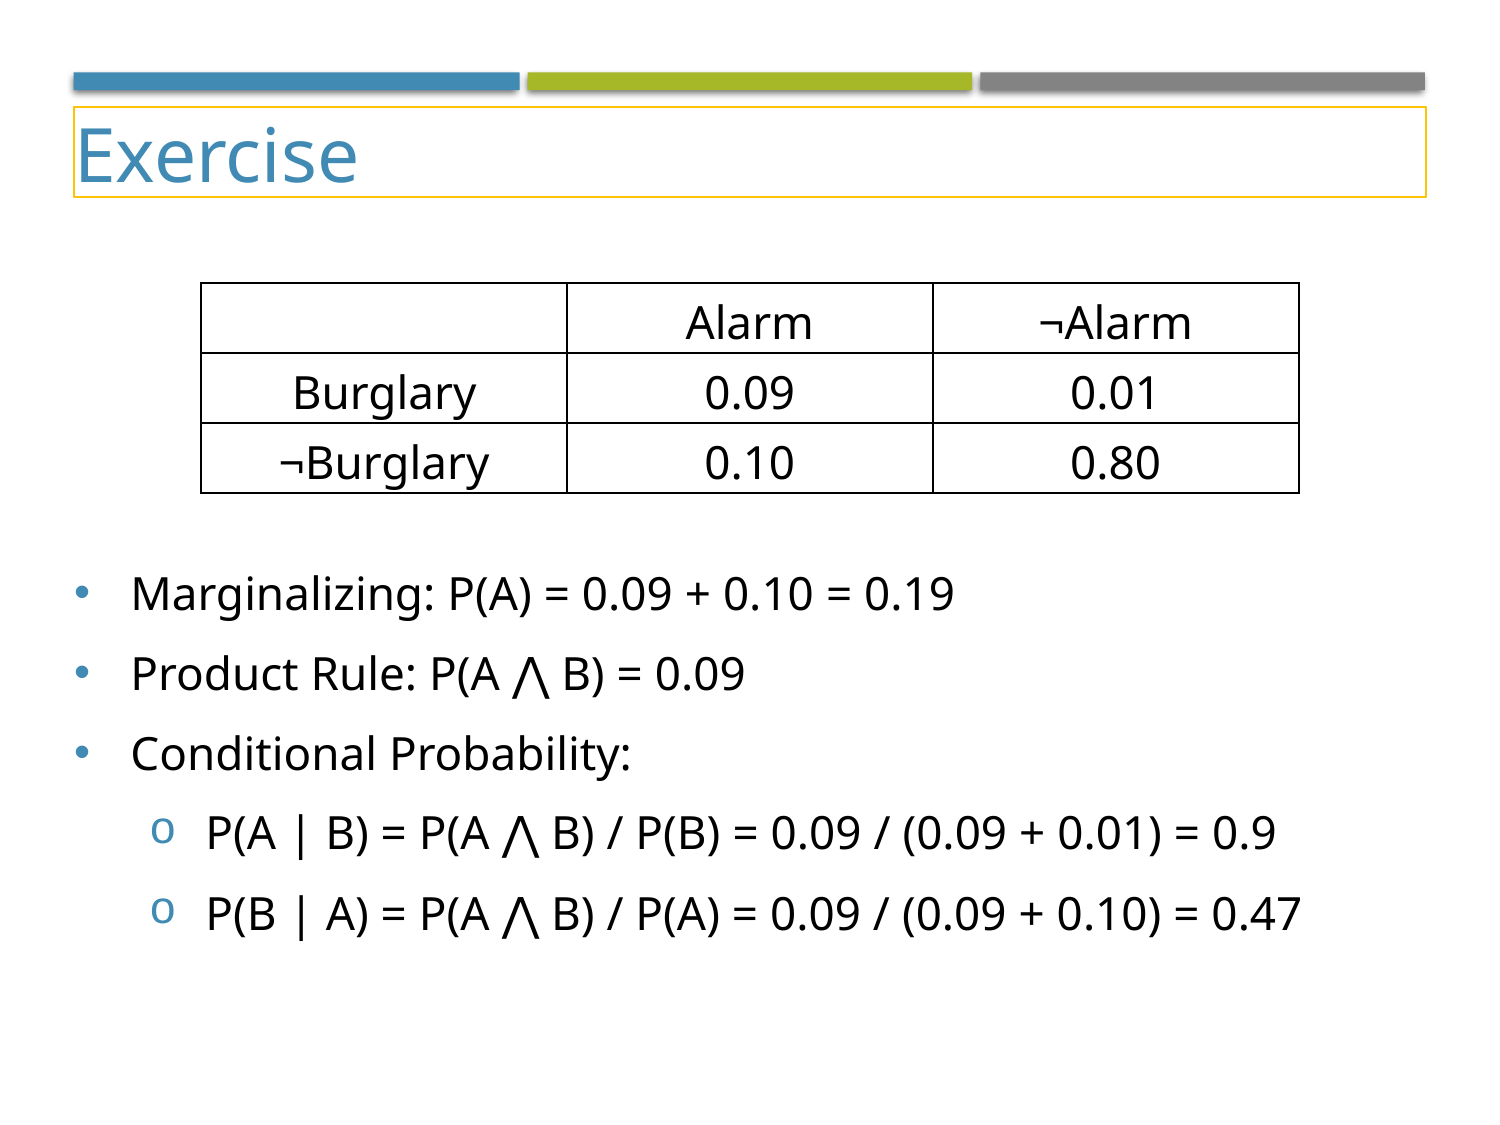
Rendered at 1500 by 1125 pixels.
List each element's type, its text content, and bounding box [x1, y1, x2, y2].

table_header Alarm [568, 284, 932, 352]
text_box Marginalizing: P(A) = 0.09 + 0.10 = 0.19 Product Rule: P(A ⋀ B) = 0.09 Conditional Probability: P(A | B) = P(A ⋀ B) / P(B) = 0.09 / (0.09 + 0.01) = 0.9 P(B | A) = P(A ⋀ B) / P(A) = 0.09 / (0.09 + 0.10) = 0.47 [74, 564, 1426, 940]
table_cell 0.10 [568, 424, 932, 492]
table_cell 0.09 [568, 354, 932, 422]
text_box Exercise [74, 106, 1426, 198]
table_cell Burglary [202, 354, 566, 422]
table_cell ¬Burglary [202, 424, 566, 492]
table_cell 0.80 [934, 424, 1298, 492]
table_cell 0.01 [934, 354, 1298, 422]
table_header ¬Alarm [934, 284, 1298, 352]
table_header [202, 284, 566, 352]
